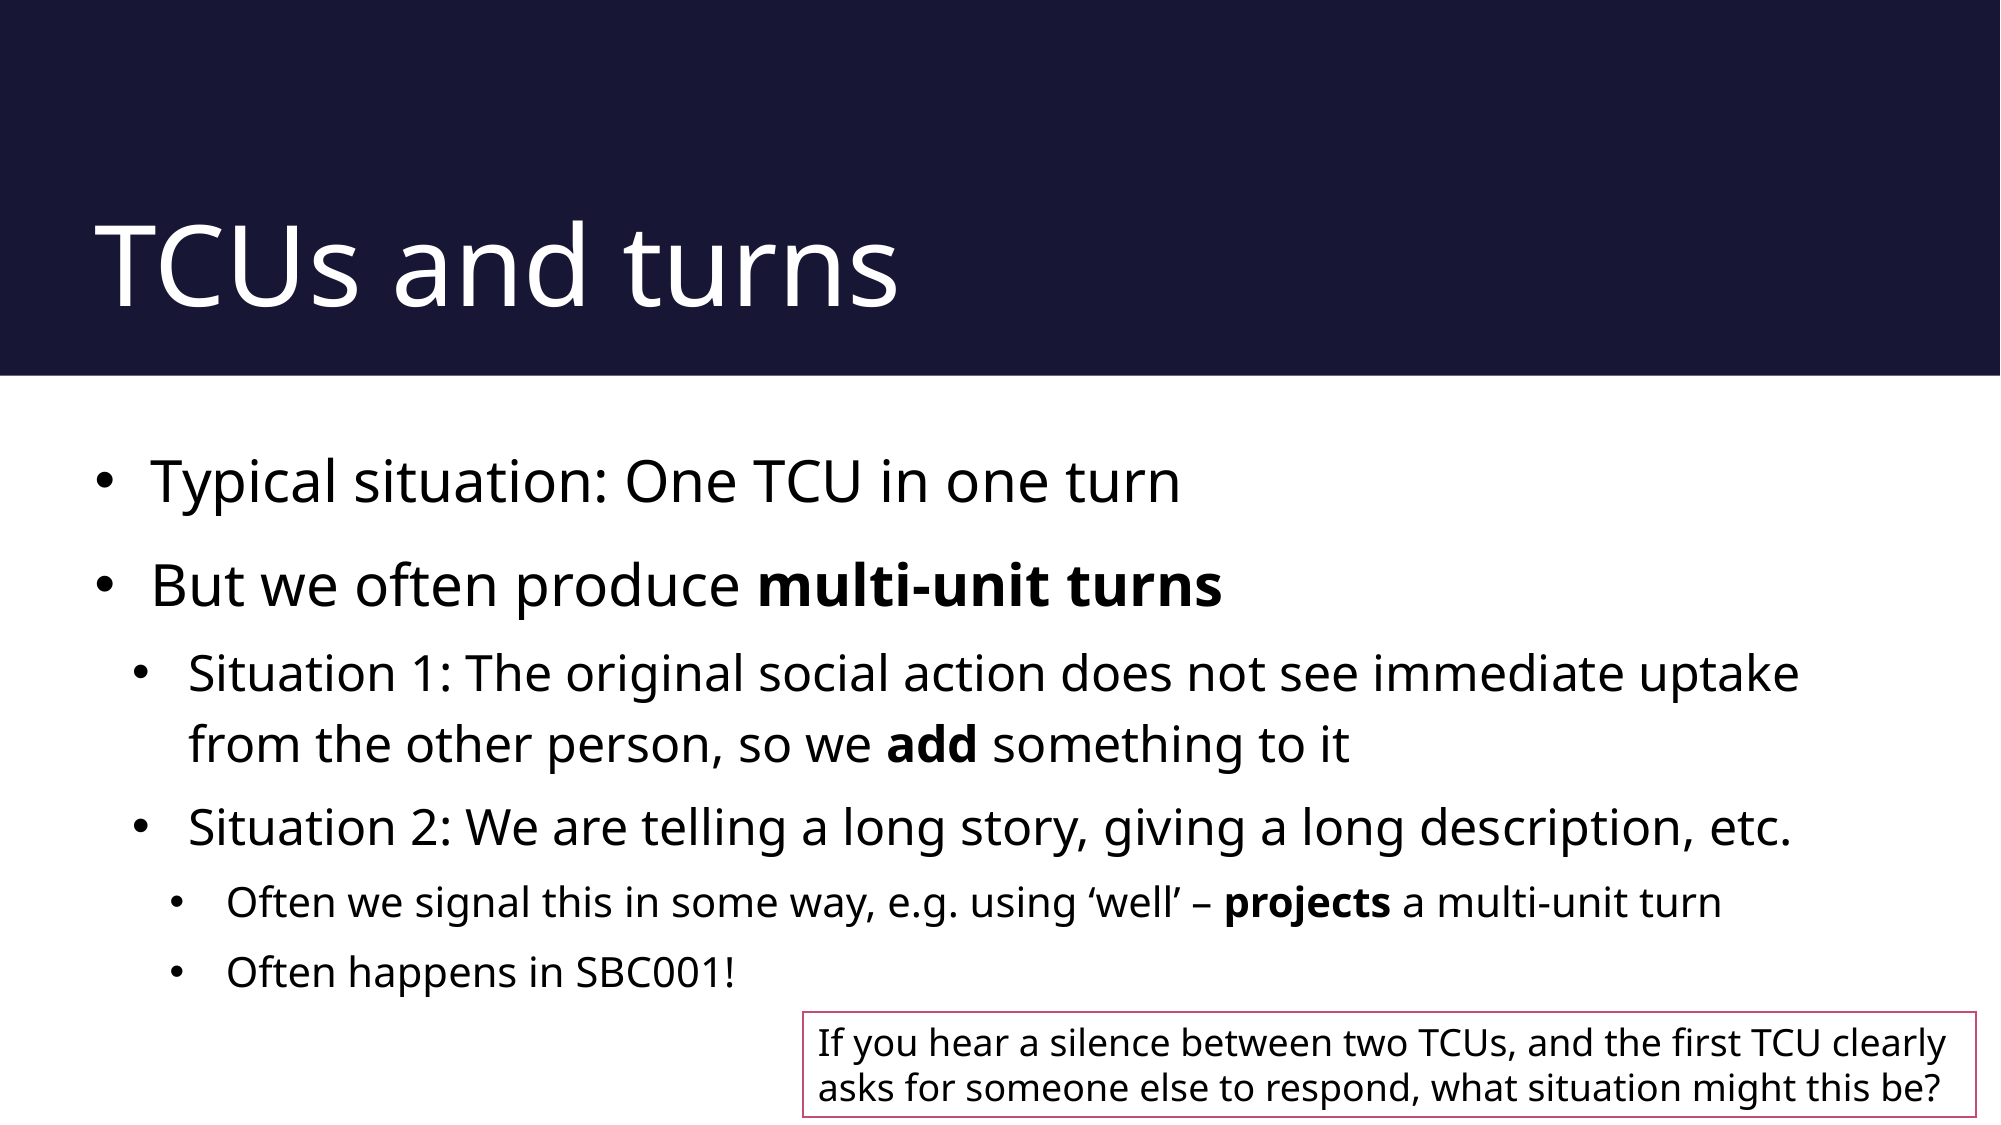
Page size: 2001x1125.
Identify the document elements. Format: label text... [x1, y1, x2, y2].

title TCUs and turns [79, 59, 1863, 337]
list Typical situation: One TCU in one turn But we often produce multi-unit turns Situation 1: The original social action does not see immediate uptake from the other person, so we add something to it Situation 2: We are telling a long story, giving a long description, etc. Often we signal this in some way, e.g. using ‘well’ – projects a multi-unit turn Often happens in SBC001! [79, 422, 1863, 1014]
text_box If you hear a silence between two TCUs, and the first TCU clearly asks for someone else to respond, what situation might this be? [802, 1011, 1977, 1118]
